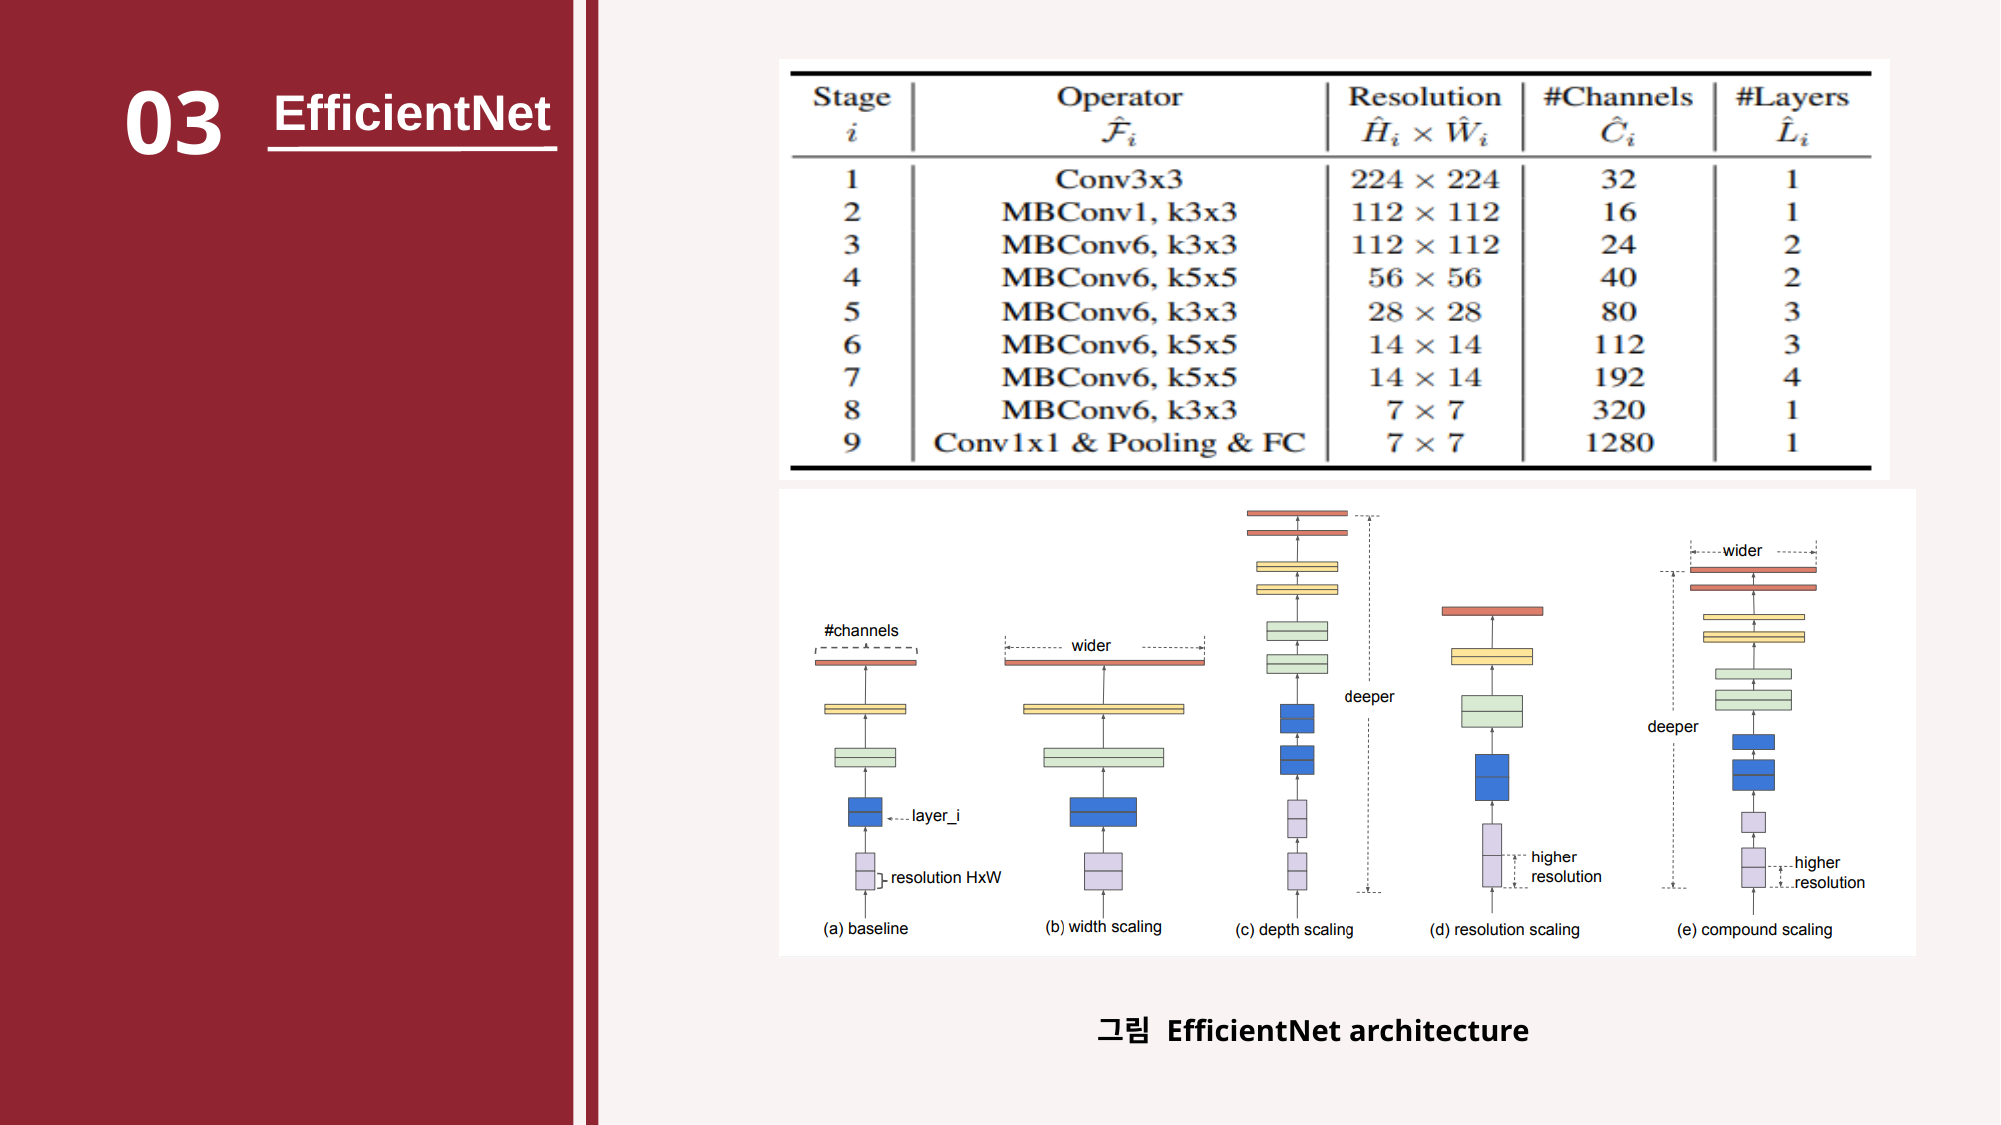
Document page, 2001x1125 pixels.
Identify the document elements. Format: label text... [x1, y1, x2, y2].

text_box 그림 EfficientNet architecture [1082, 997, 1693, 1063]
picture [779, 489, 1916, 958]
picture [779, 58, 1890, 480]
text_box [109, 58, 778, 200]
